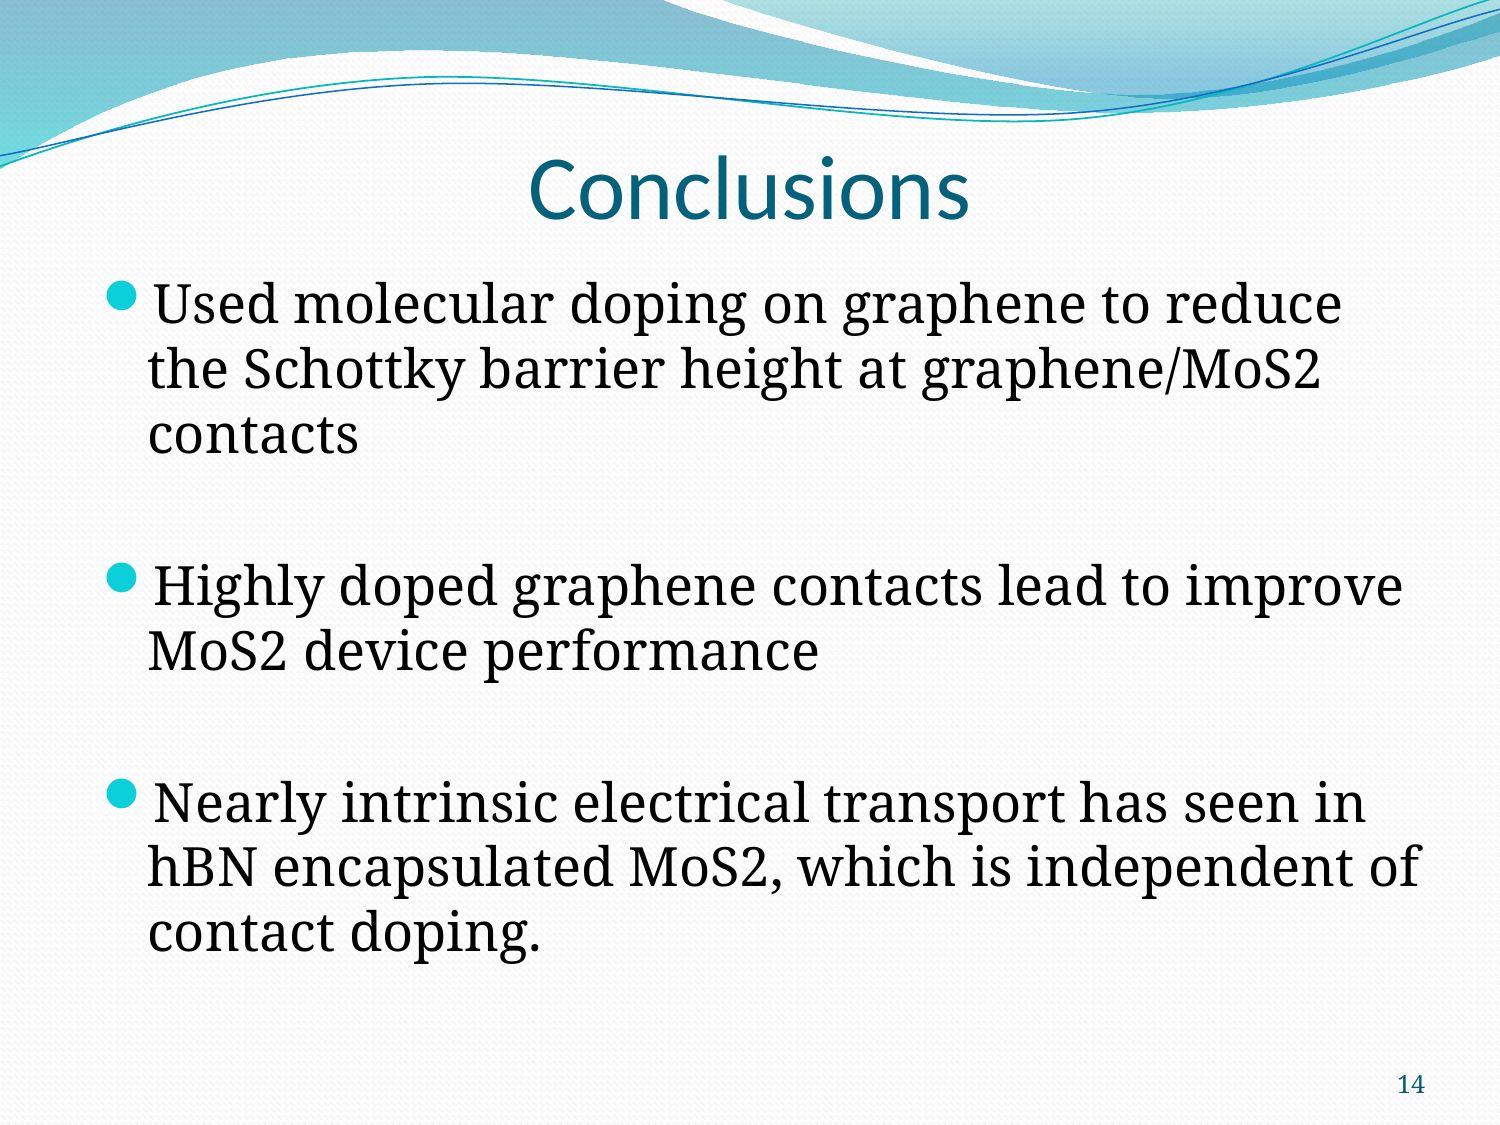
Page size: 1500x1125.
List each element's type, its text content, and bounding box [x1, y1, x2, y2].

list Used molecular doping on graphene to reduce the Schottky barrier height at graphene/MoS2 contacts Highly doped graphene contacts lead to improve MoS2 device performance Nearly intrinsic electrical transport has seen in hBN encapsulated MoS2, which is independent of contact doping. [87, 262, 1438, 983]
slide_number 14 [1299, 1042, 1425, 1103]
title Conclusions [75, 50, 1425, 238]
